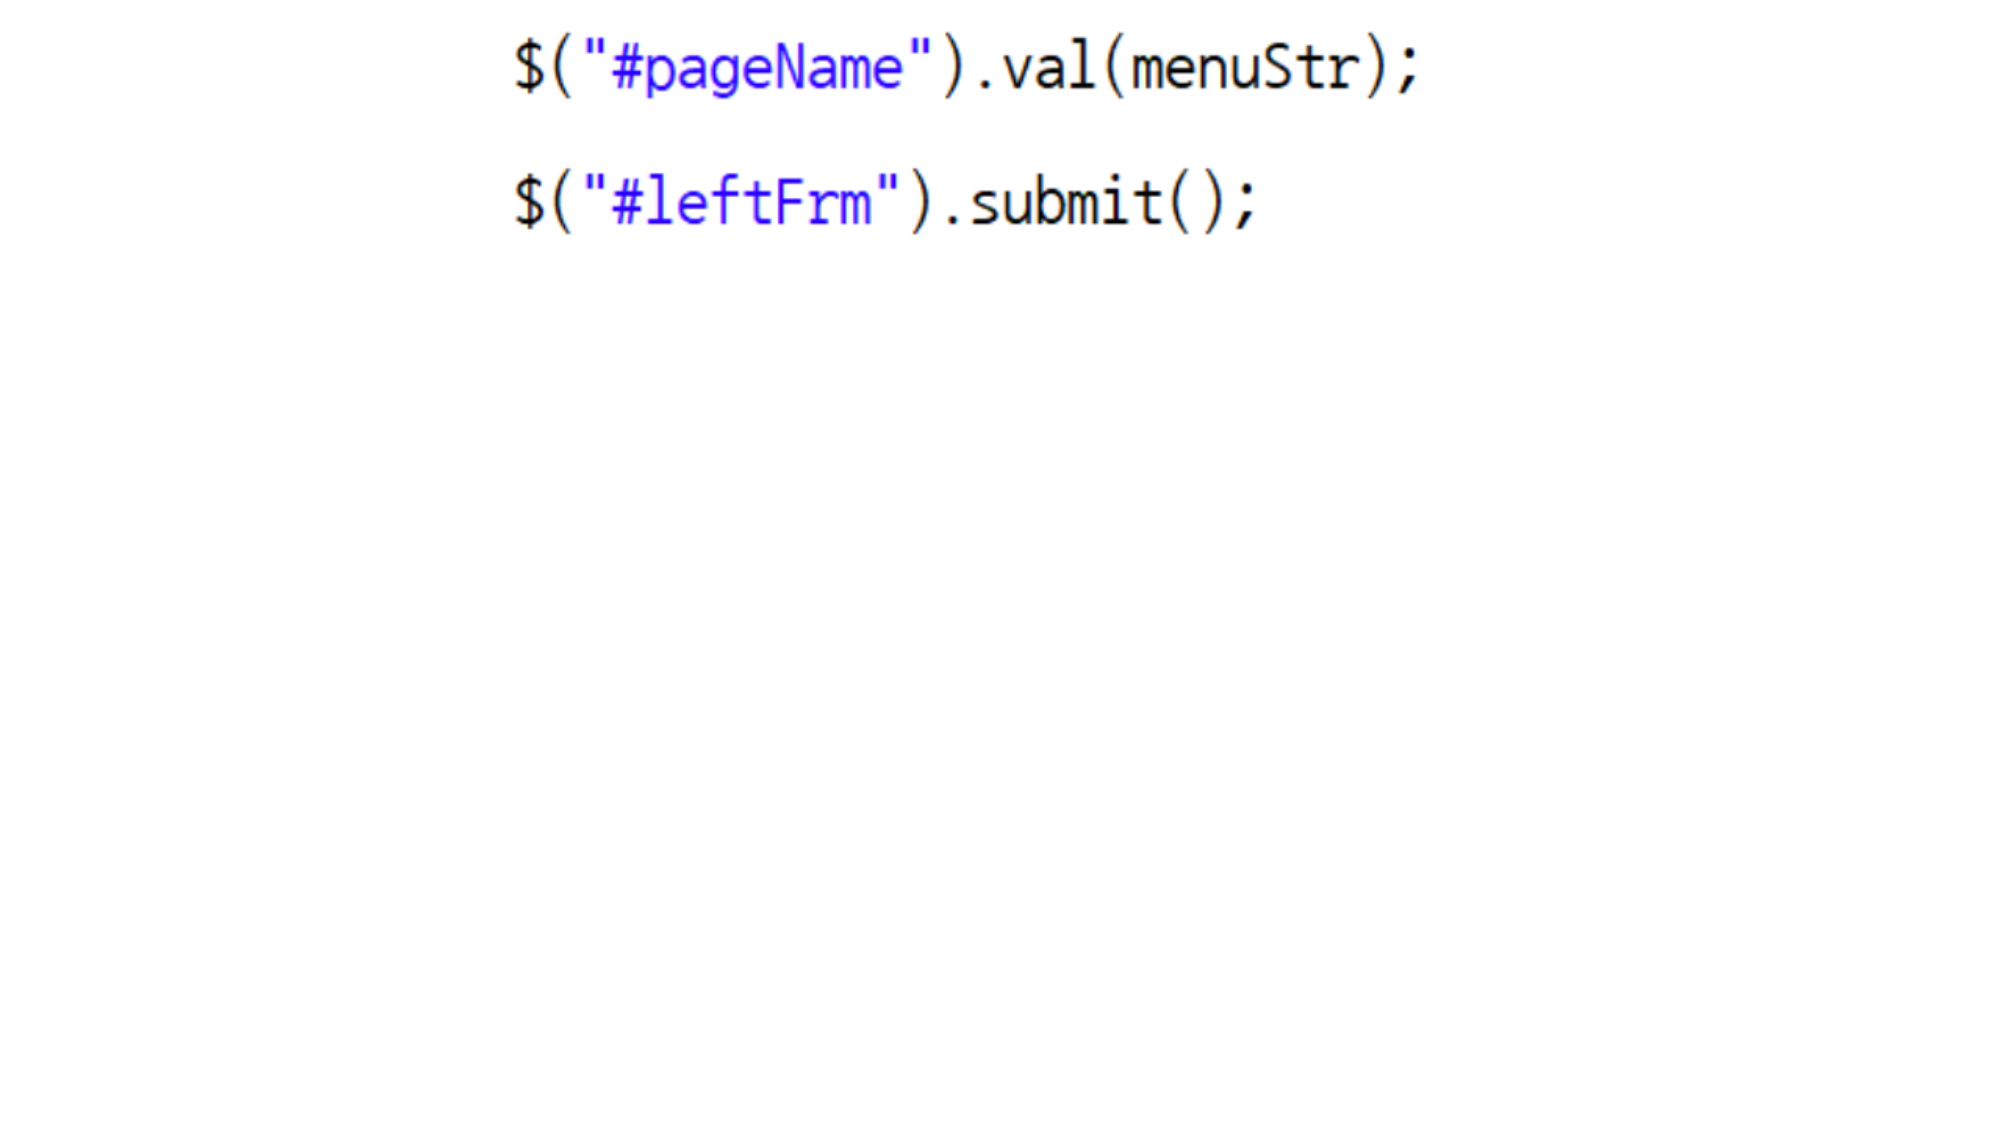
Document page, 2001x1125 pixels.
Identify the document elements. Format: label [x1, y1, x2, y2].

picture [467, 0, 1532, 299]
